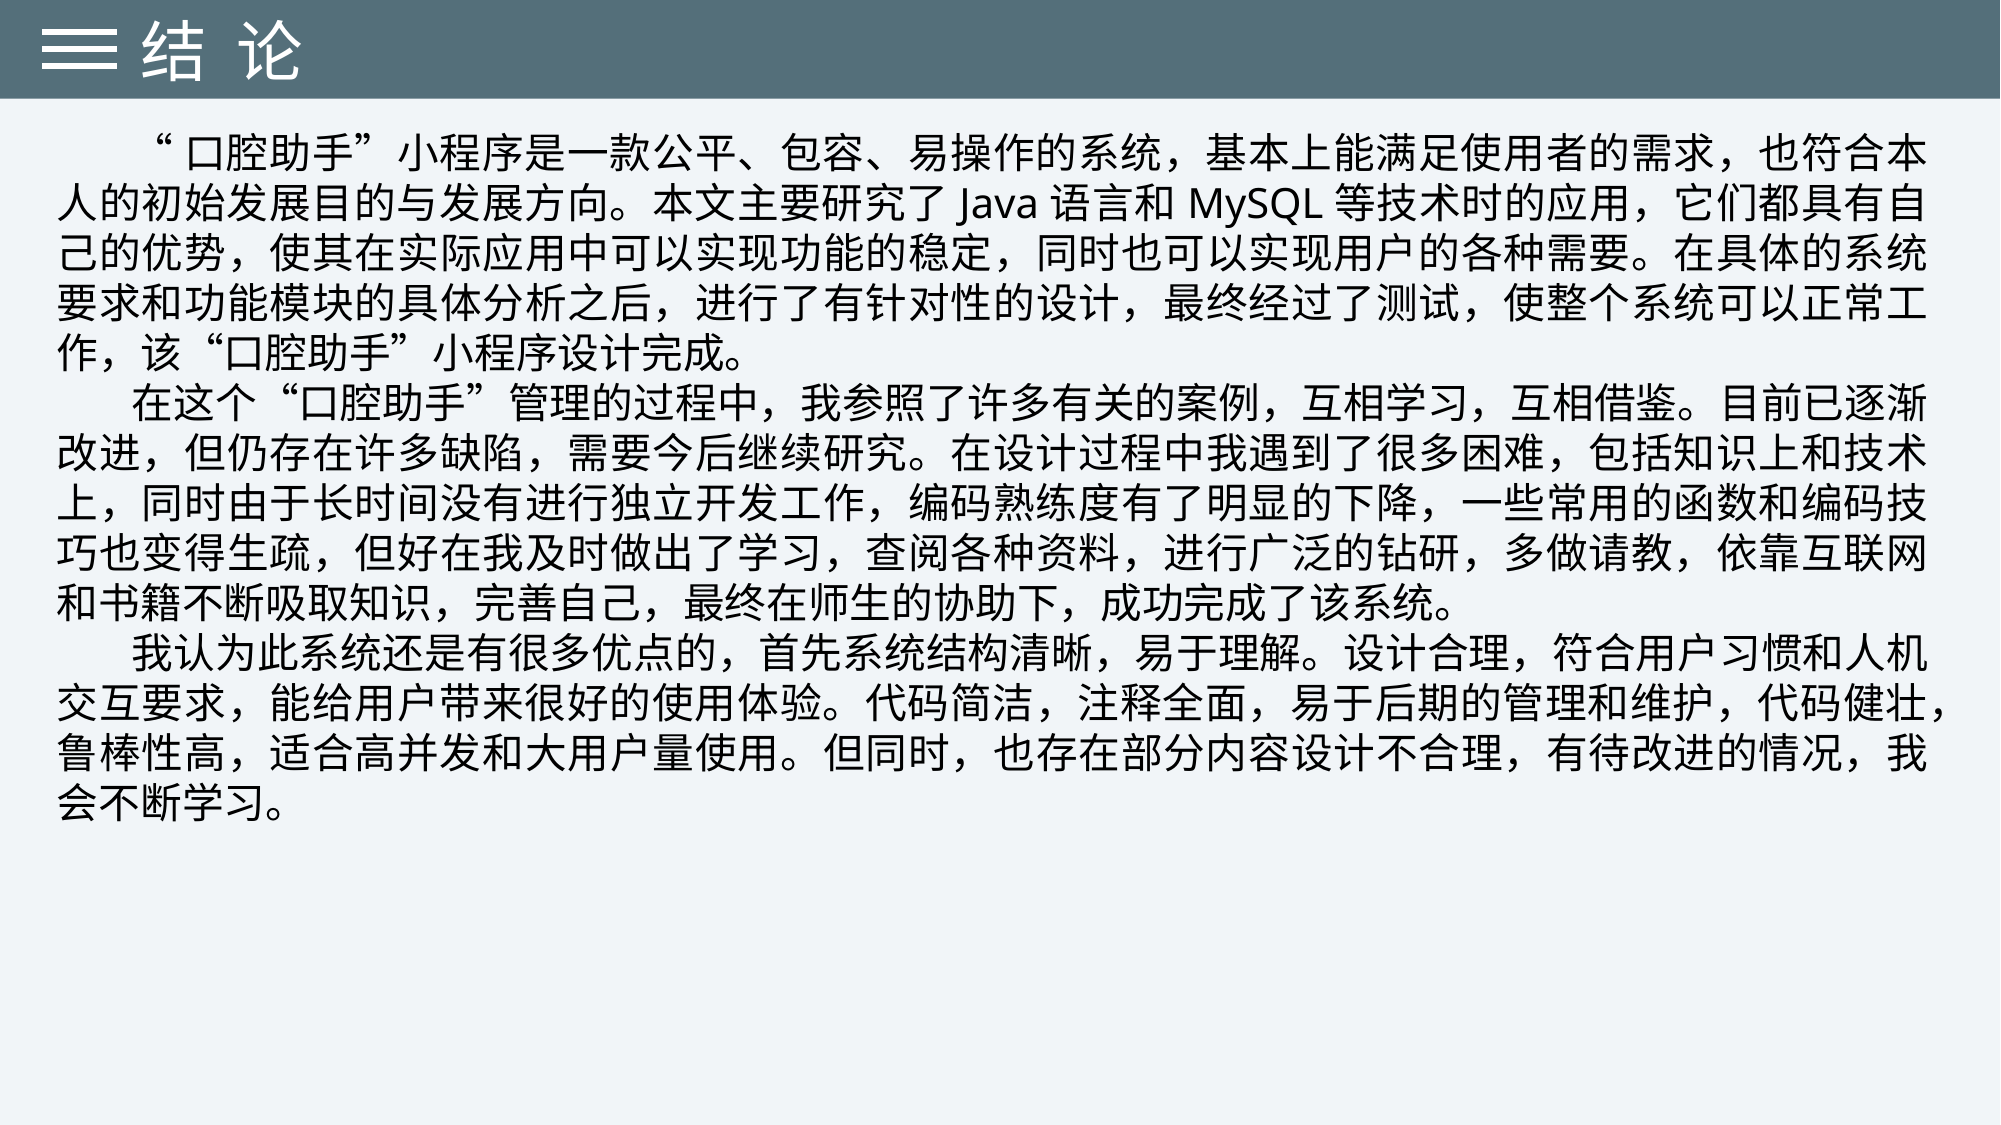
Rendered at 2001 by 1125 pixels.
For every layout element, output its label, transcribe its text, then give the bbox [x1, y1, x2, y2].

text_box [42, 32, 118, 67]
text_box 结 论 [125, 2, 687, 98]
text_box [0, 0, 2000, 100]
text_box “口腔助手”小程序是一款公平、包容、易操作的系统，基本上能满足使用者的需求，也符合本人的初始发展目的与发展方向。本文主要研究了Java语言和MySQL等技术时的应用，它们都具有自己的优势，使其在实际应用中可以实现功能的稳定，同时也可以实现用户的各种需要。在具体的系统要求和功能模块的具体分析之后，进行了有针对性的设计，最终经过了测试，使整个系统可以正常工作，该“口腔助手”小程序设计完成。 在这个“口腔助手”管理的过程中，我参照了许多有关的案例，互相学习，互相借鉴。目前已逐渐改进，但仍存在许多缺陷，需要今后继续研究。在设计过程中我遇到了很多困难，包括知识上和技术上，同时由于长时间没有进行独立开发工作，编码熟练度有了明显的下降，一些常用的函数和编码技巧也变得生疏，但好在我及时做出了学习，查阅各种资料，进行广泛的钻研，多做请教，依靠互联网和书籍不断吸取知识，完善自己，最终在师生的协助下，成功完成了该系统。 我认为此系统还是有很多优点的，首先系统结构清晰，易于理解。设计合理，符合用户习惯和人机交互要求，能给用户带来很好的使用体验。代码简洁，注释全面，易于后期的管理和维护，代码健壮，鲁棒性高，适合高并发和大用户量使用。但同时，也存在部分内容设计不合理，有待改进的情况，我会不断学习。 [42, 118, 1943, 834]
